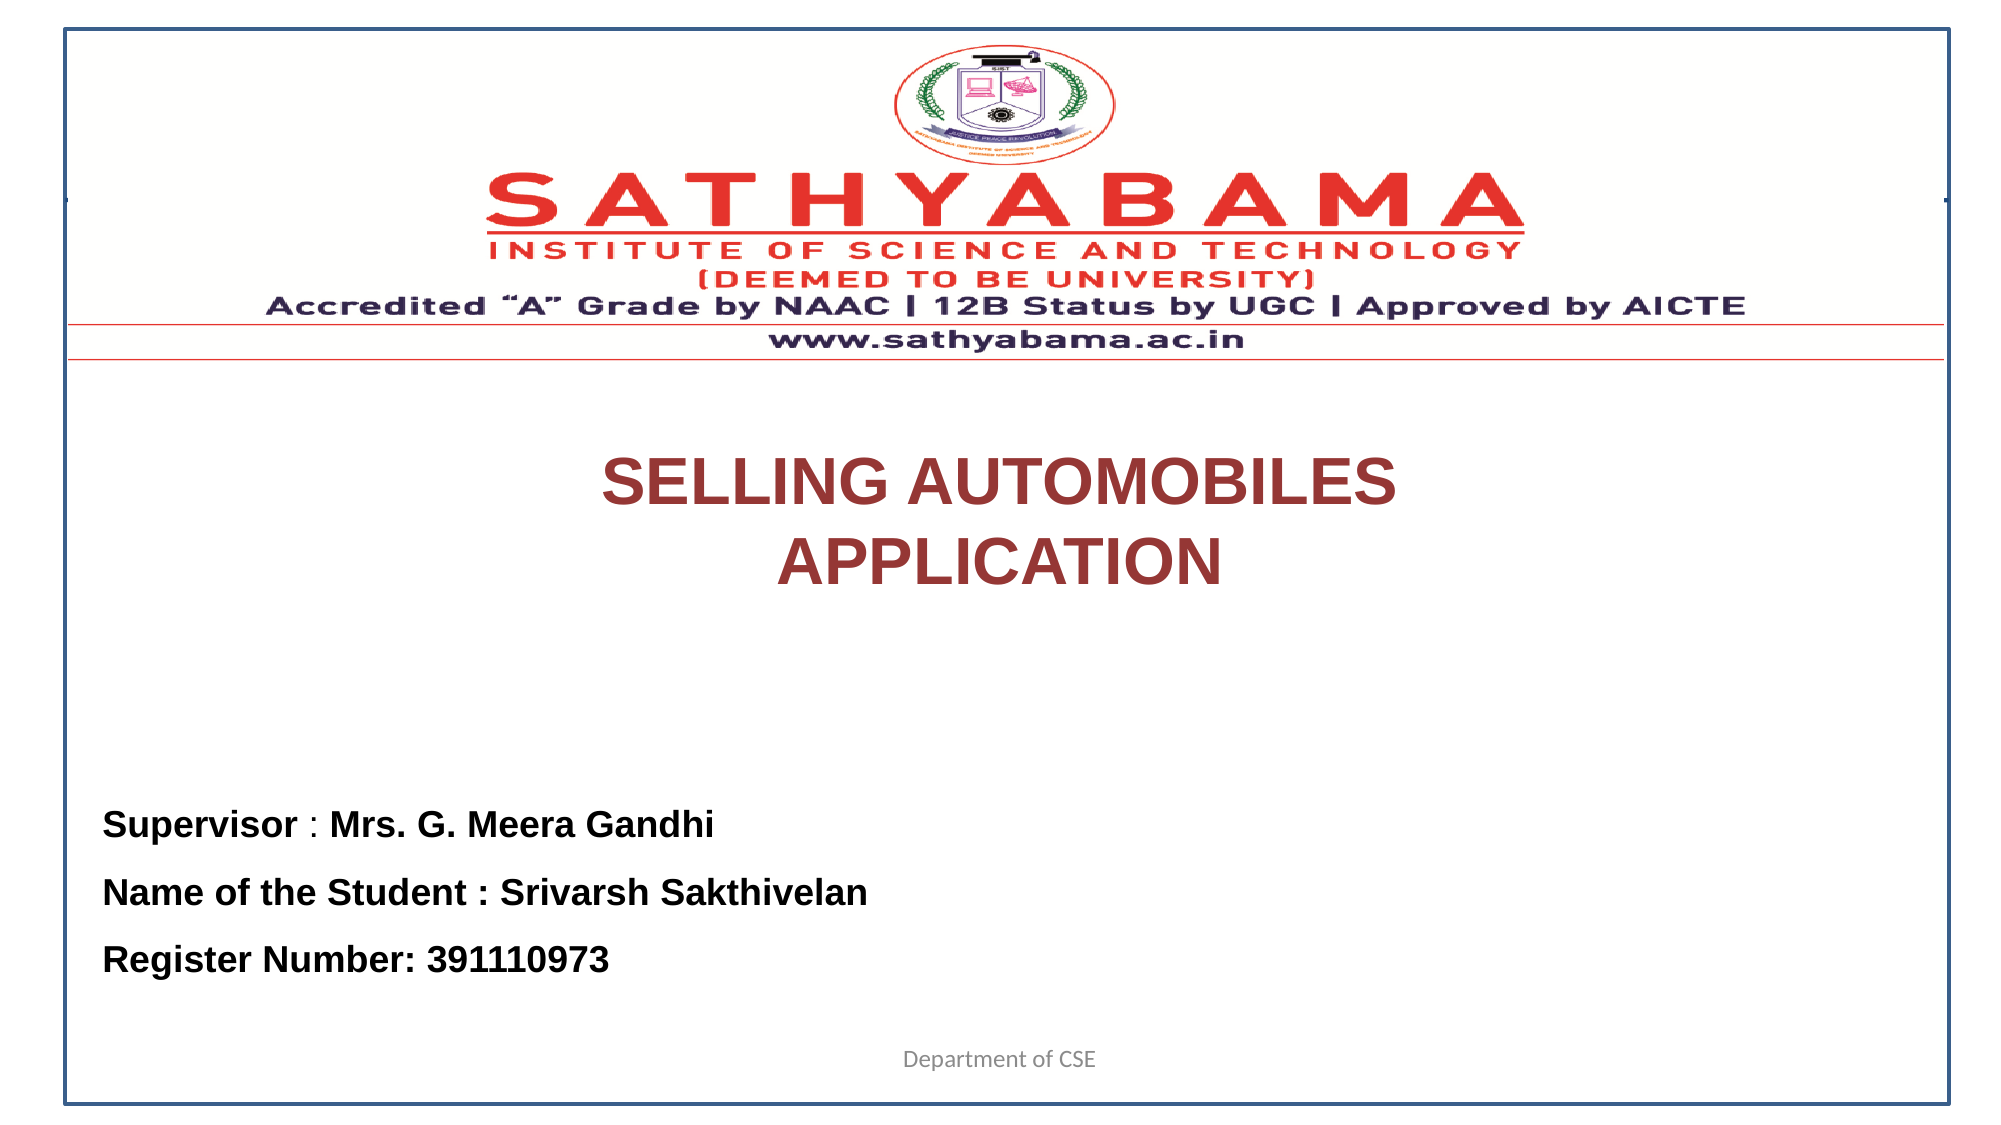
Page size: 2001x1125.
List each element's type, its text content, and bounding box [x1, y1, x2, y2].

list [233, 279, 2000, 1022]
picture [68, 34, 1944, 364]
footer Department of CSE [683, 1042, 1317, 1103]
text_box SELLING AUTOMOBILES APPLICATION [484, 430, 1516, 606]
text_box Supervisor : Mrs. G. Meera Gandhi Name of the Student : Srivarsh Sakthivelan Register Number: 391110973 [87, 792, 1525, 1040]
